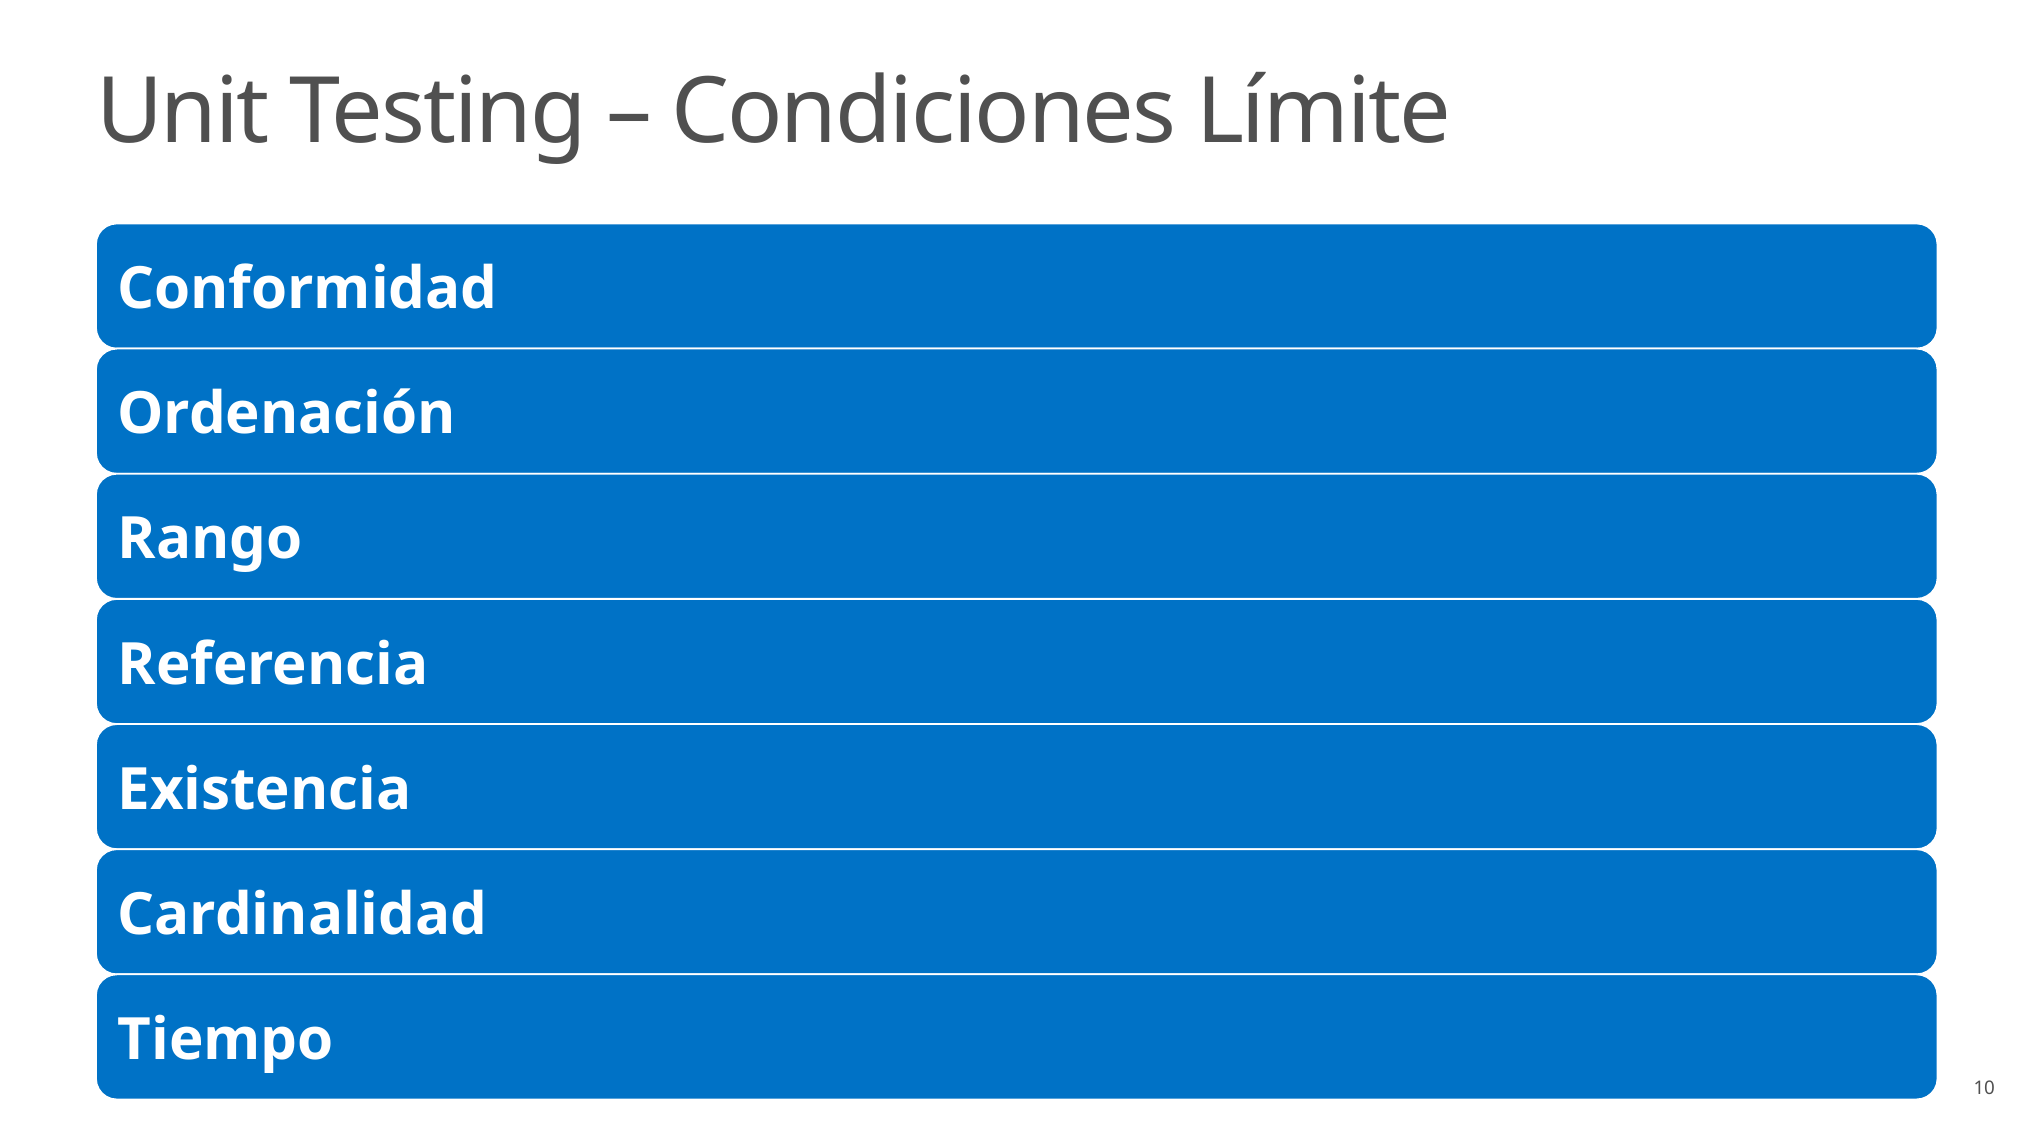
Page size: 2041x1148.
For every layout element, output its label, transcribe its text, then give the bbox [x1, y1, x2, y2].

title Unit Testing – Condiciones Límite [96, 43, 1938, 223]
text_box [95, 223, 1938, 1100]
slide_number 10 [1938, 1076, 1996, 1100]
